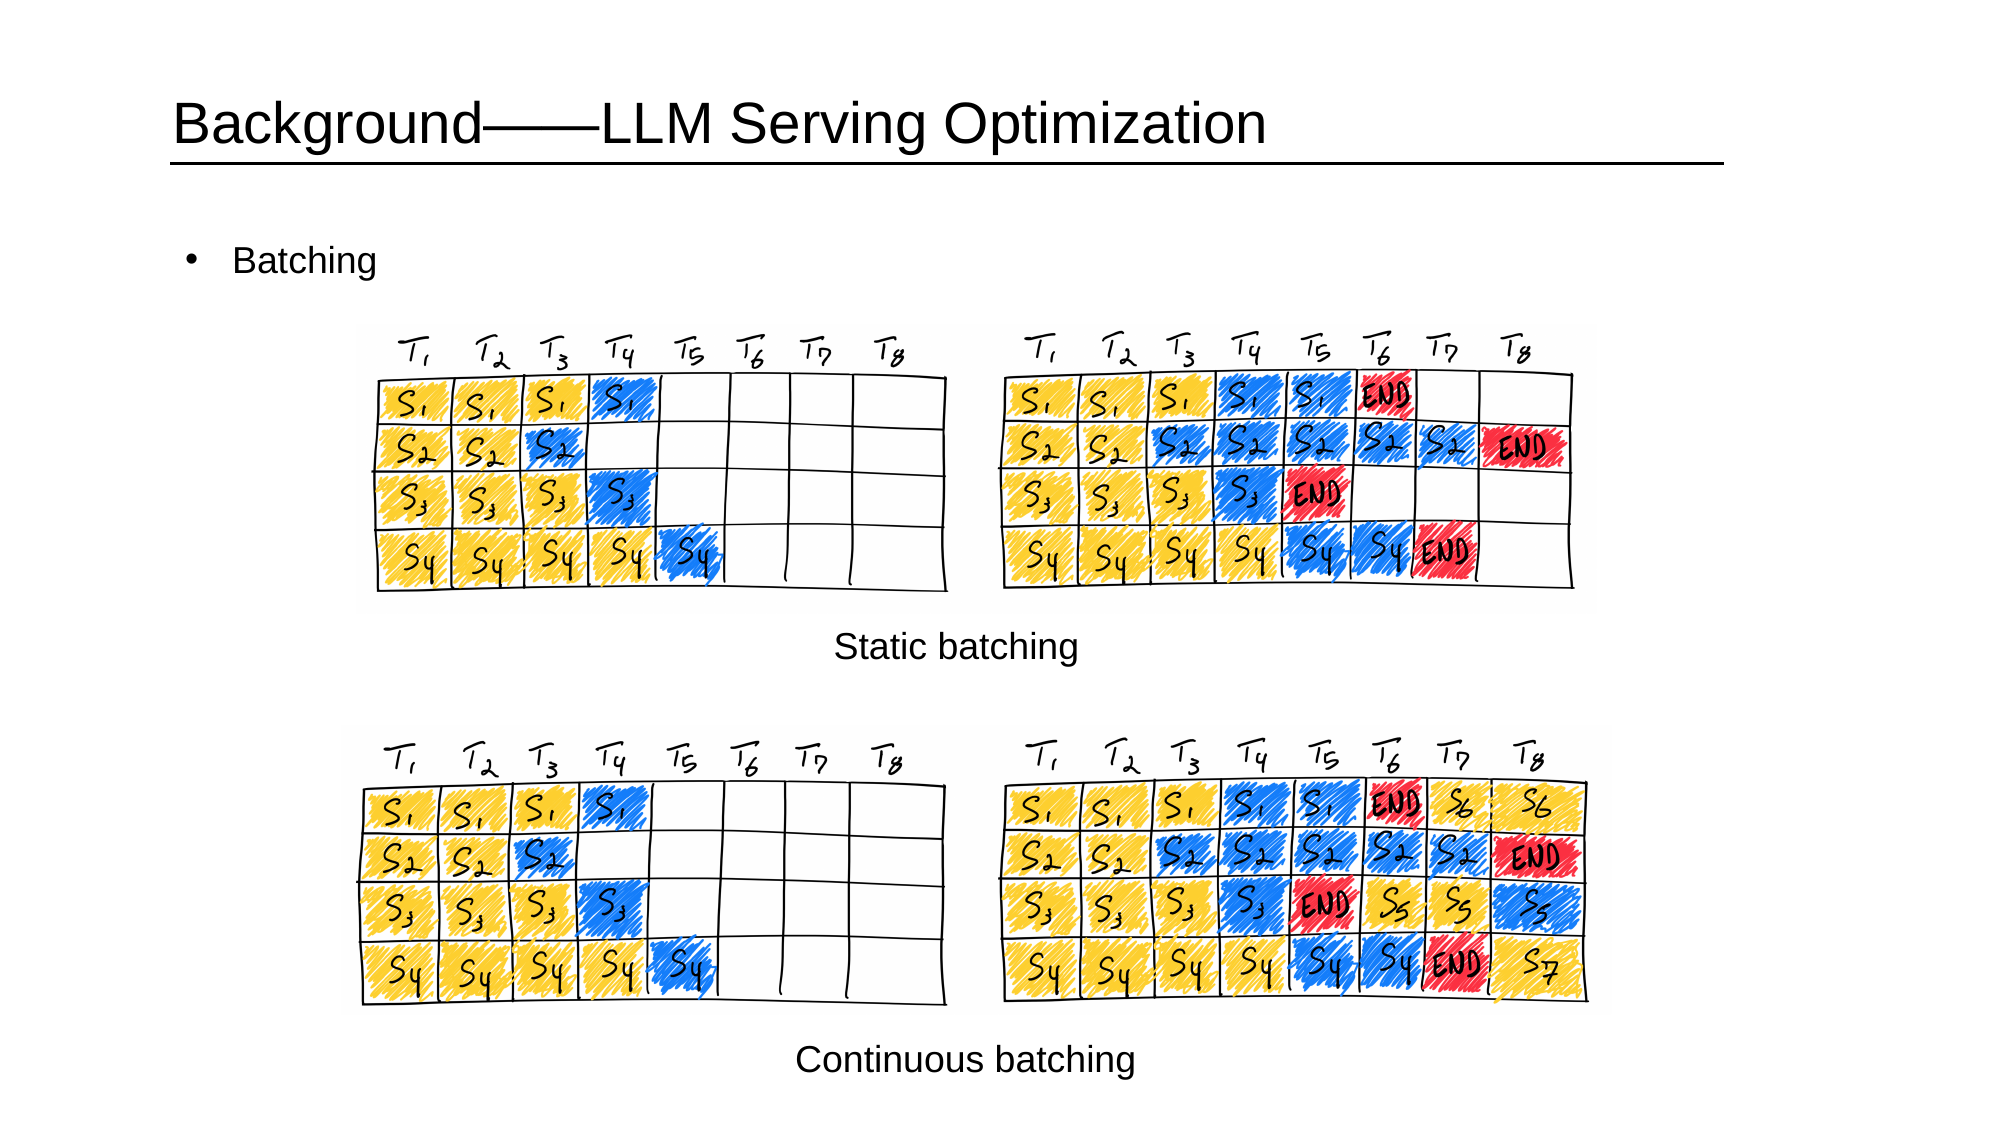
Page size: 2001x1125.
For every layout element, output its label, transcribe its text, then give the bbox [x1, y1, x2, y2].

text_box Static batching [818, 614, 1182, 674]
picture [356, 324, 1597, 614]
text_box Background——LLM Serving Optimization [157, 77, 1849, 163]
text_box Continuous batching [780, 1027, 1227, 1087]
picture [341, 725, 1613, 1015]
text_box Batching [170, 206, 1862, 289]
